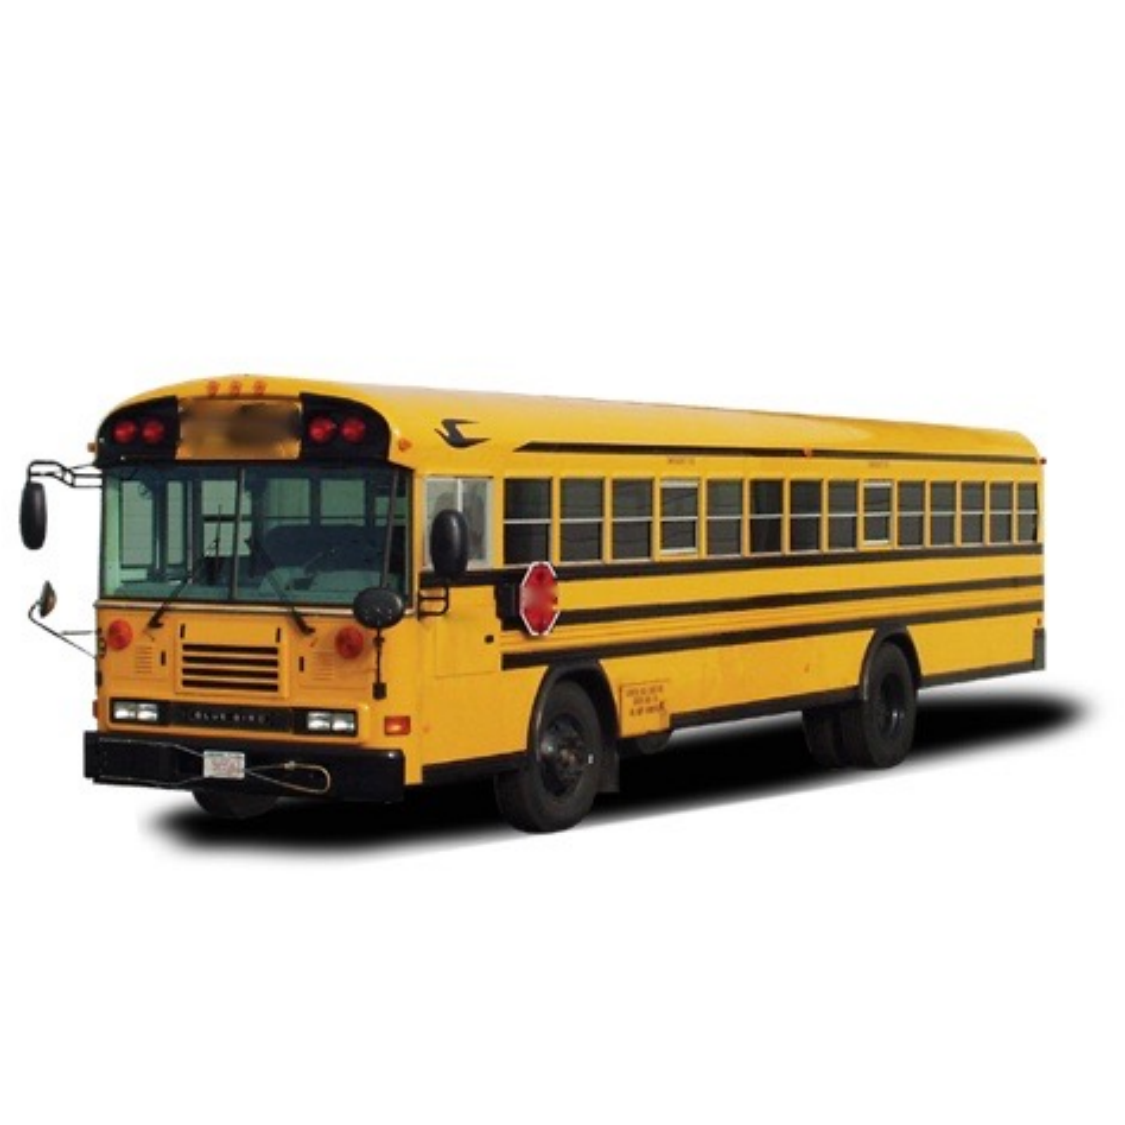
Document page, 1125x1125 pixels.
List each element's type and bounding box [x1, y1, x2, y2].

picture [0, 206, 1125, 909]
